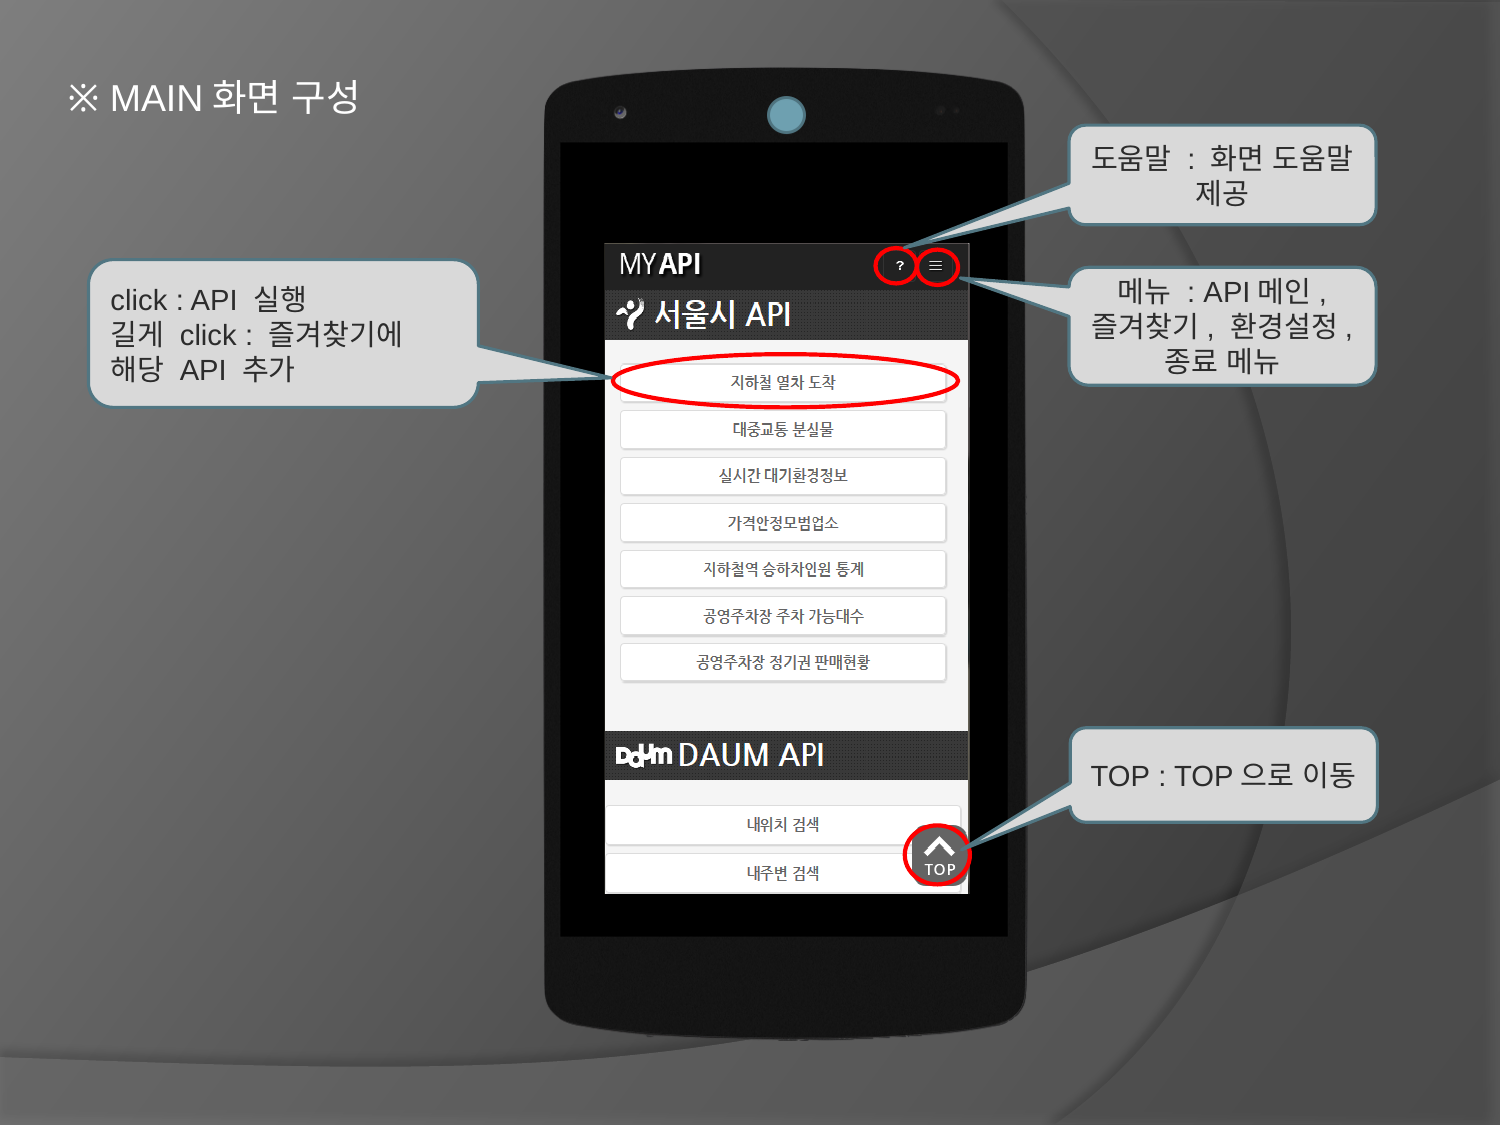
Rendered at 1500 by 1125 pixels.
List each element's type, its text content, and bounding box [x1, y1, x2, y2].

picture [542, 66, 1029, 1041]
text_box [604, 243, 970, 894]
text_box 도움말 : 화면 도움말 제공 [1039, 123, 1378, 227]
text_box click : API 실행 길게 click : 즐겨찾기에 해당 API 추가 [86, 258, 533, 409]
text_box 메뉴 : API메인, 즐겨찾기, 환경설정, 종료 메뉴 [1039, 265, 1378, 387]
text_box ※ MAIN화면 구성 [53, 66, 479, 127]
text_box TOP : TOP으로 이동 [1039, 726, 1379, 824]
